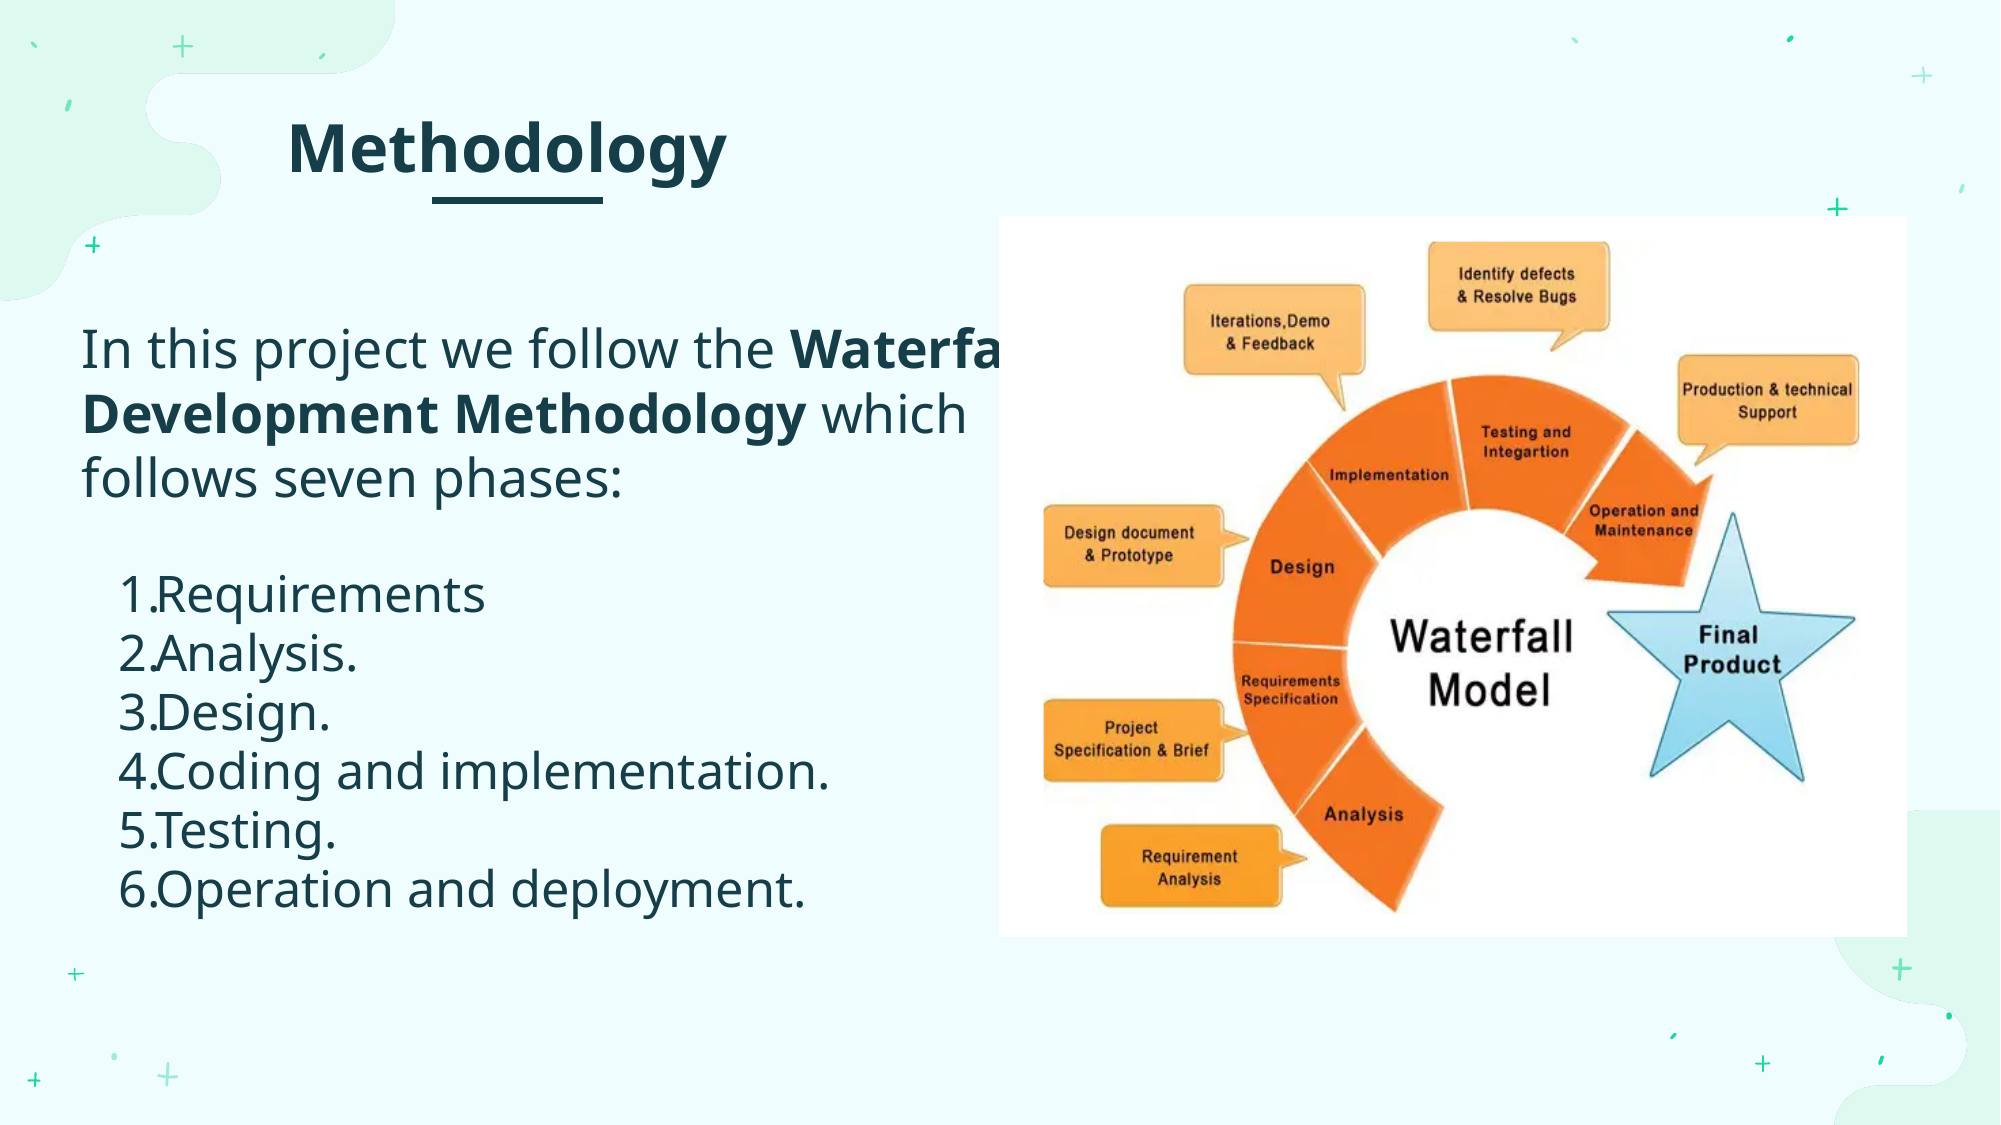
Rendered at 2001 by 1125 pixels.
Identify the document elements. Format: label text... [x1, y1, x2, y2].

picture [999, 216, 2000, 1125]
picture [0, 0, 396, 309]
text_box Methodology [214, 107, 800, 201]
text_box [432, 196, 604, 205]
text_box In this project we follow the Waterfall Development Methodology which follows seven phases: Requirements Analysis. Design. Coding and implementation. Testing. Operation and deployment. [66, 307, 1089, 1003]
